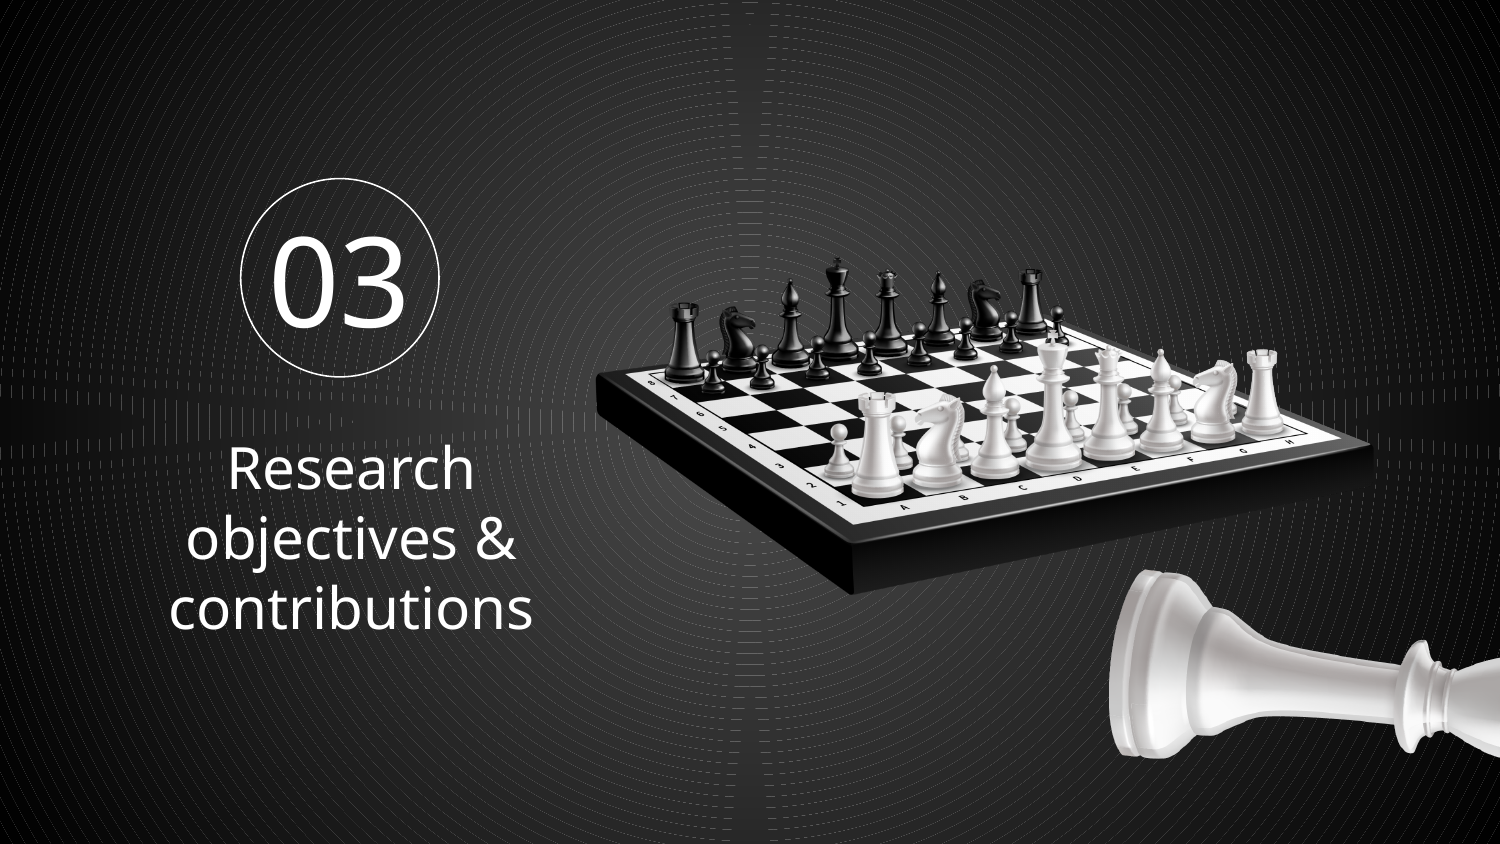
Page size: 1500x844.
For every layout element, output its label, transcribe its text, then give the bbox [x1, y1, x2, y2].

title Research objectives & contributions [91, 466, 611, 605]
text_box [268, 347, 411, 377]
text_box [269, 178, 411, 208]
picture [575, 248, 1500, 760]
title 03 [240, 208, 440, 347]
